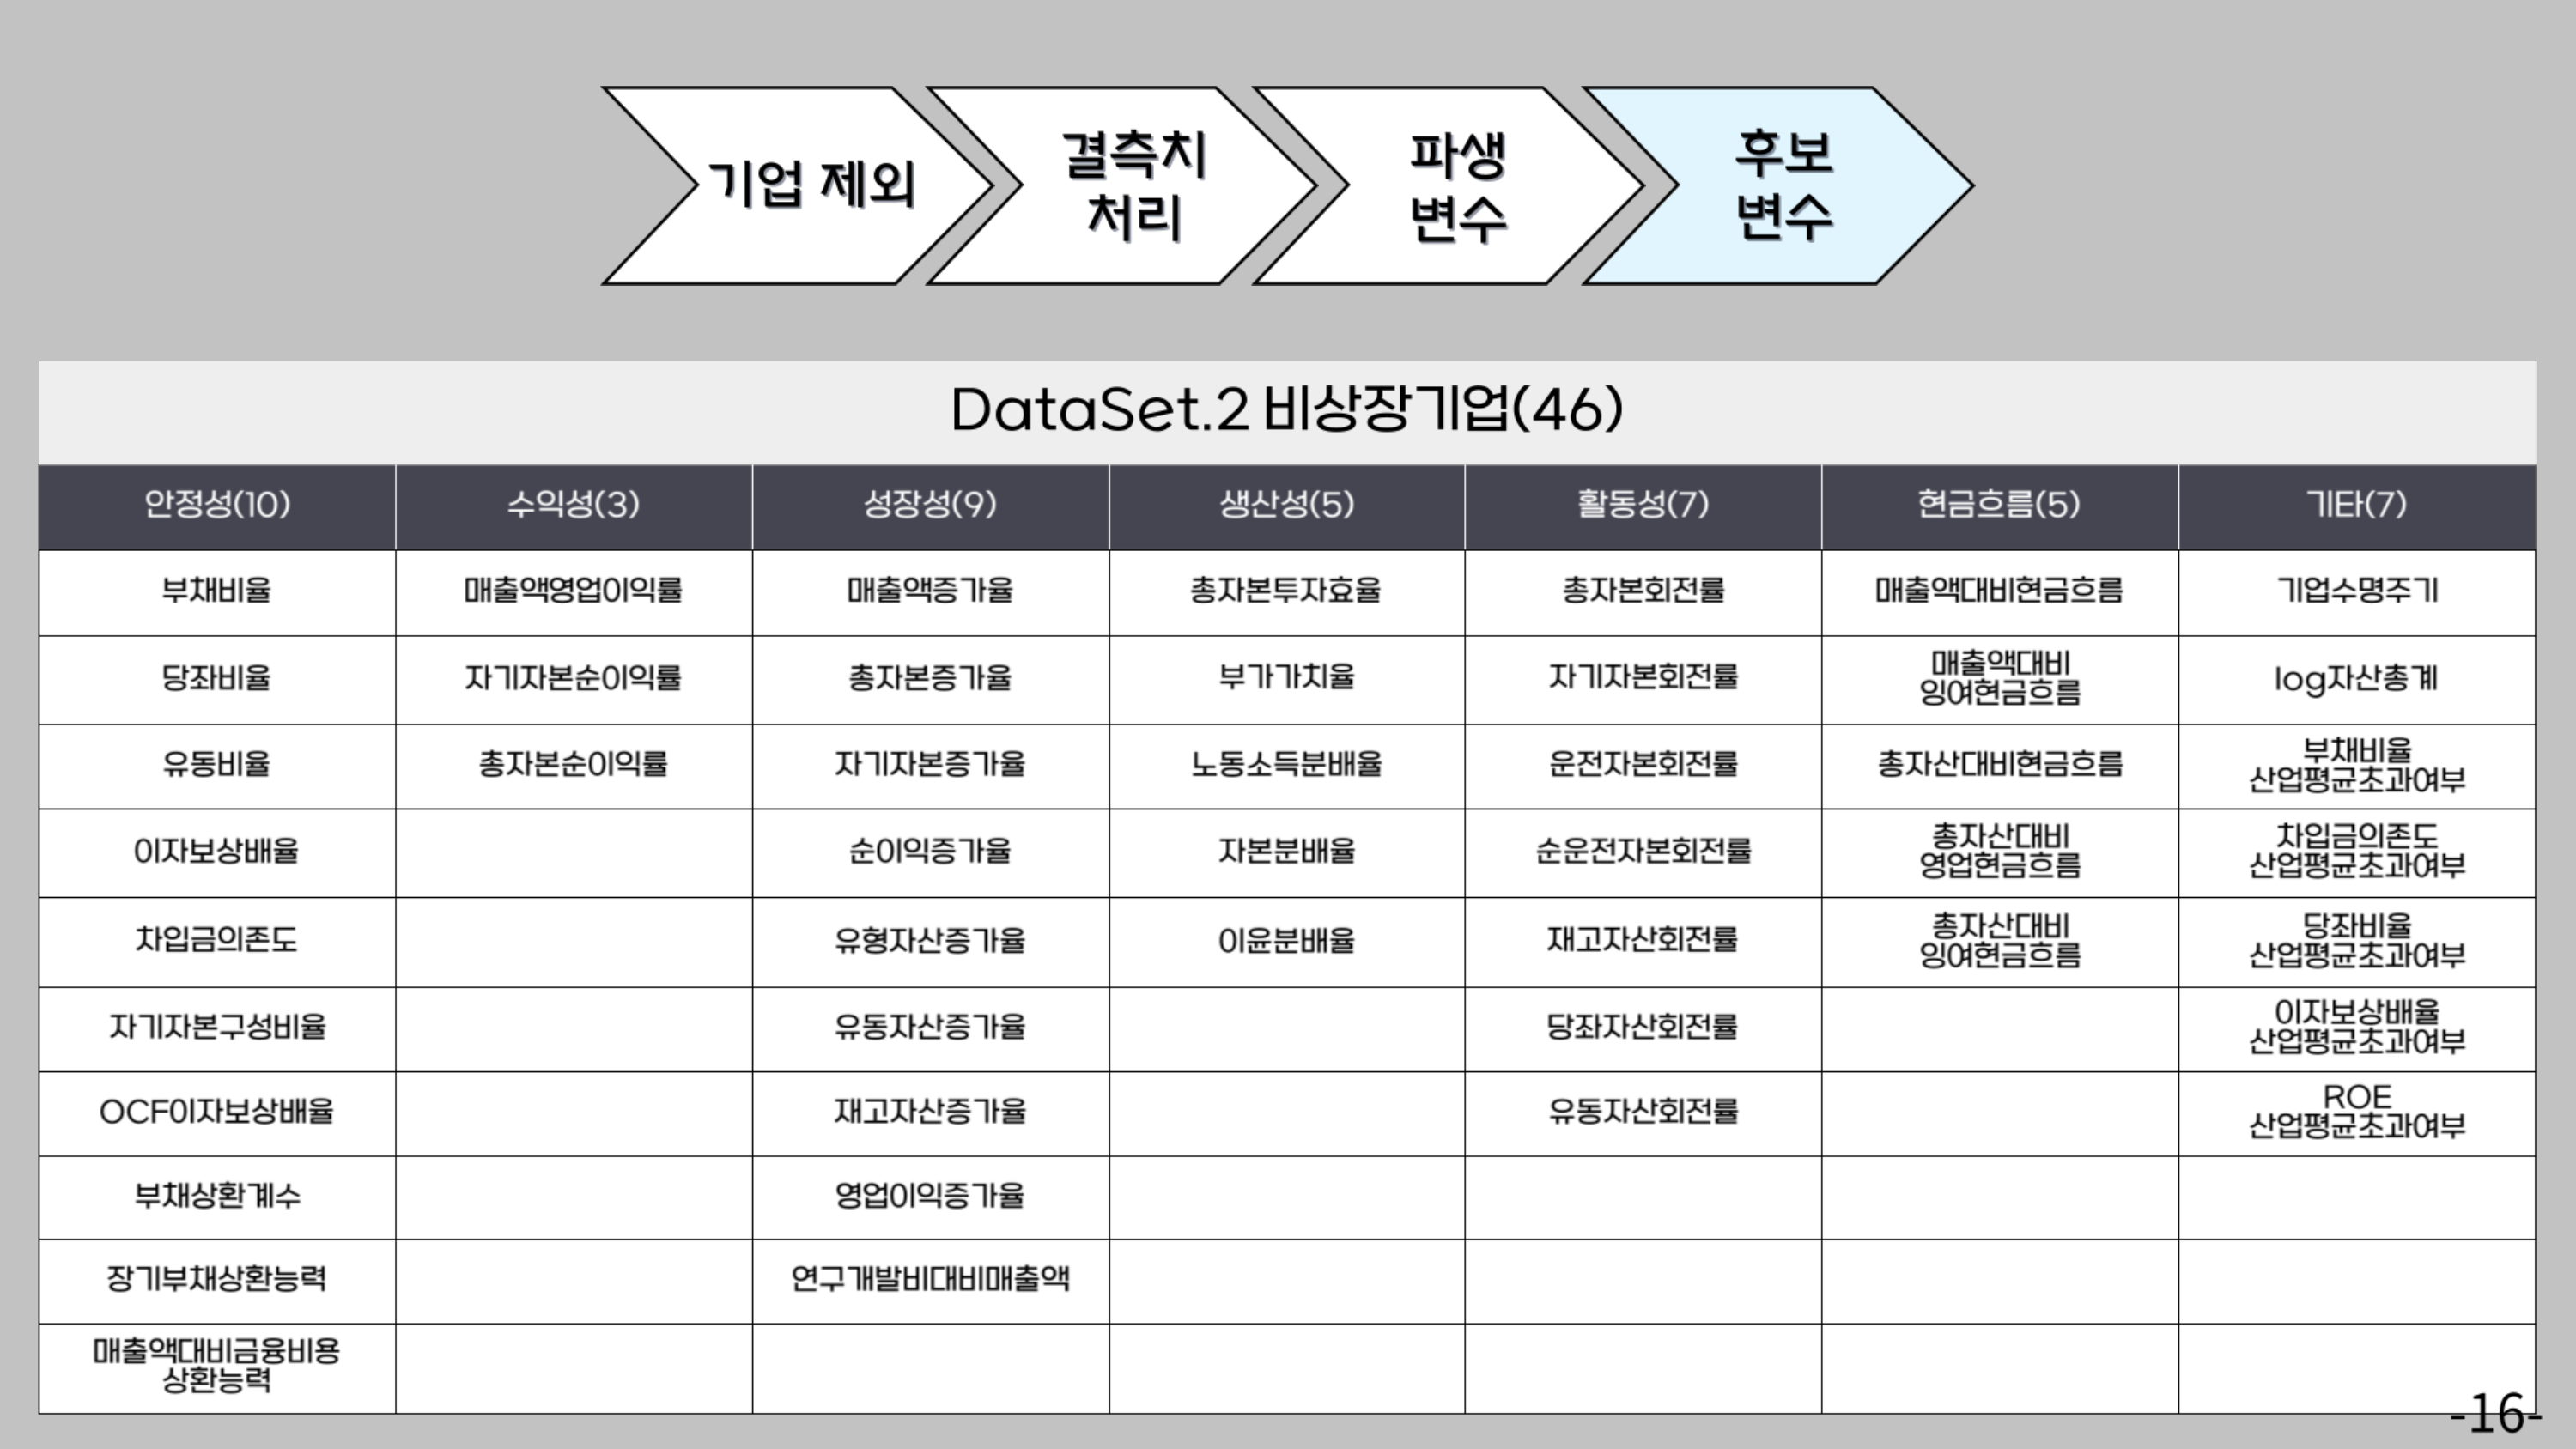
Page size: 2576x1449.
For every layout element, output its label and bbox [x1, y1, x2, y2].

text_box [1702, 361, 2537, 466]
picture [0, 0, 2576, 1449]
text_box [599, 86, 1976, 286]
text_box [39, 361, 894, 466]
